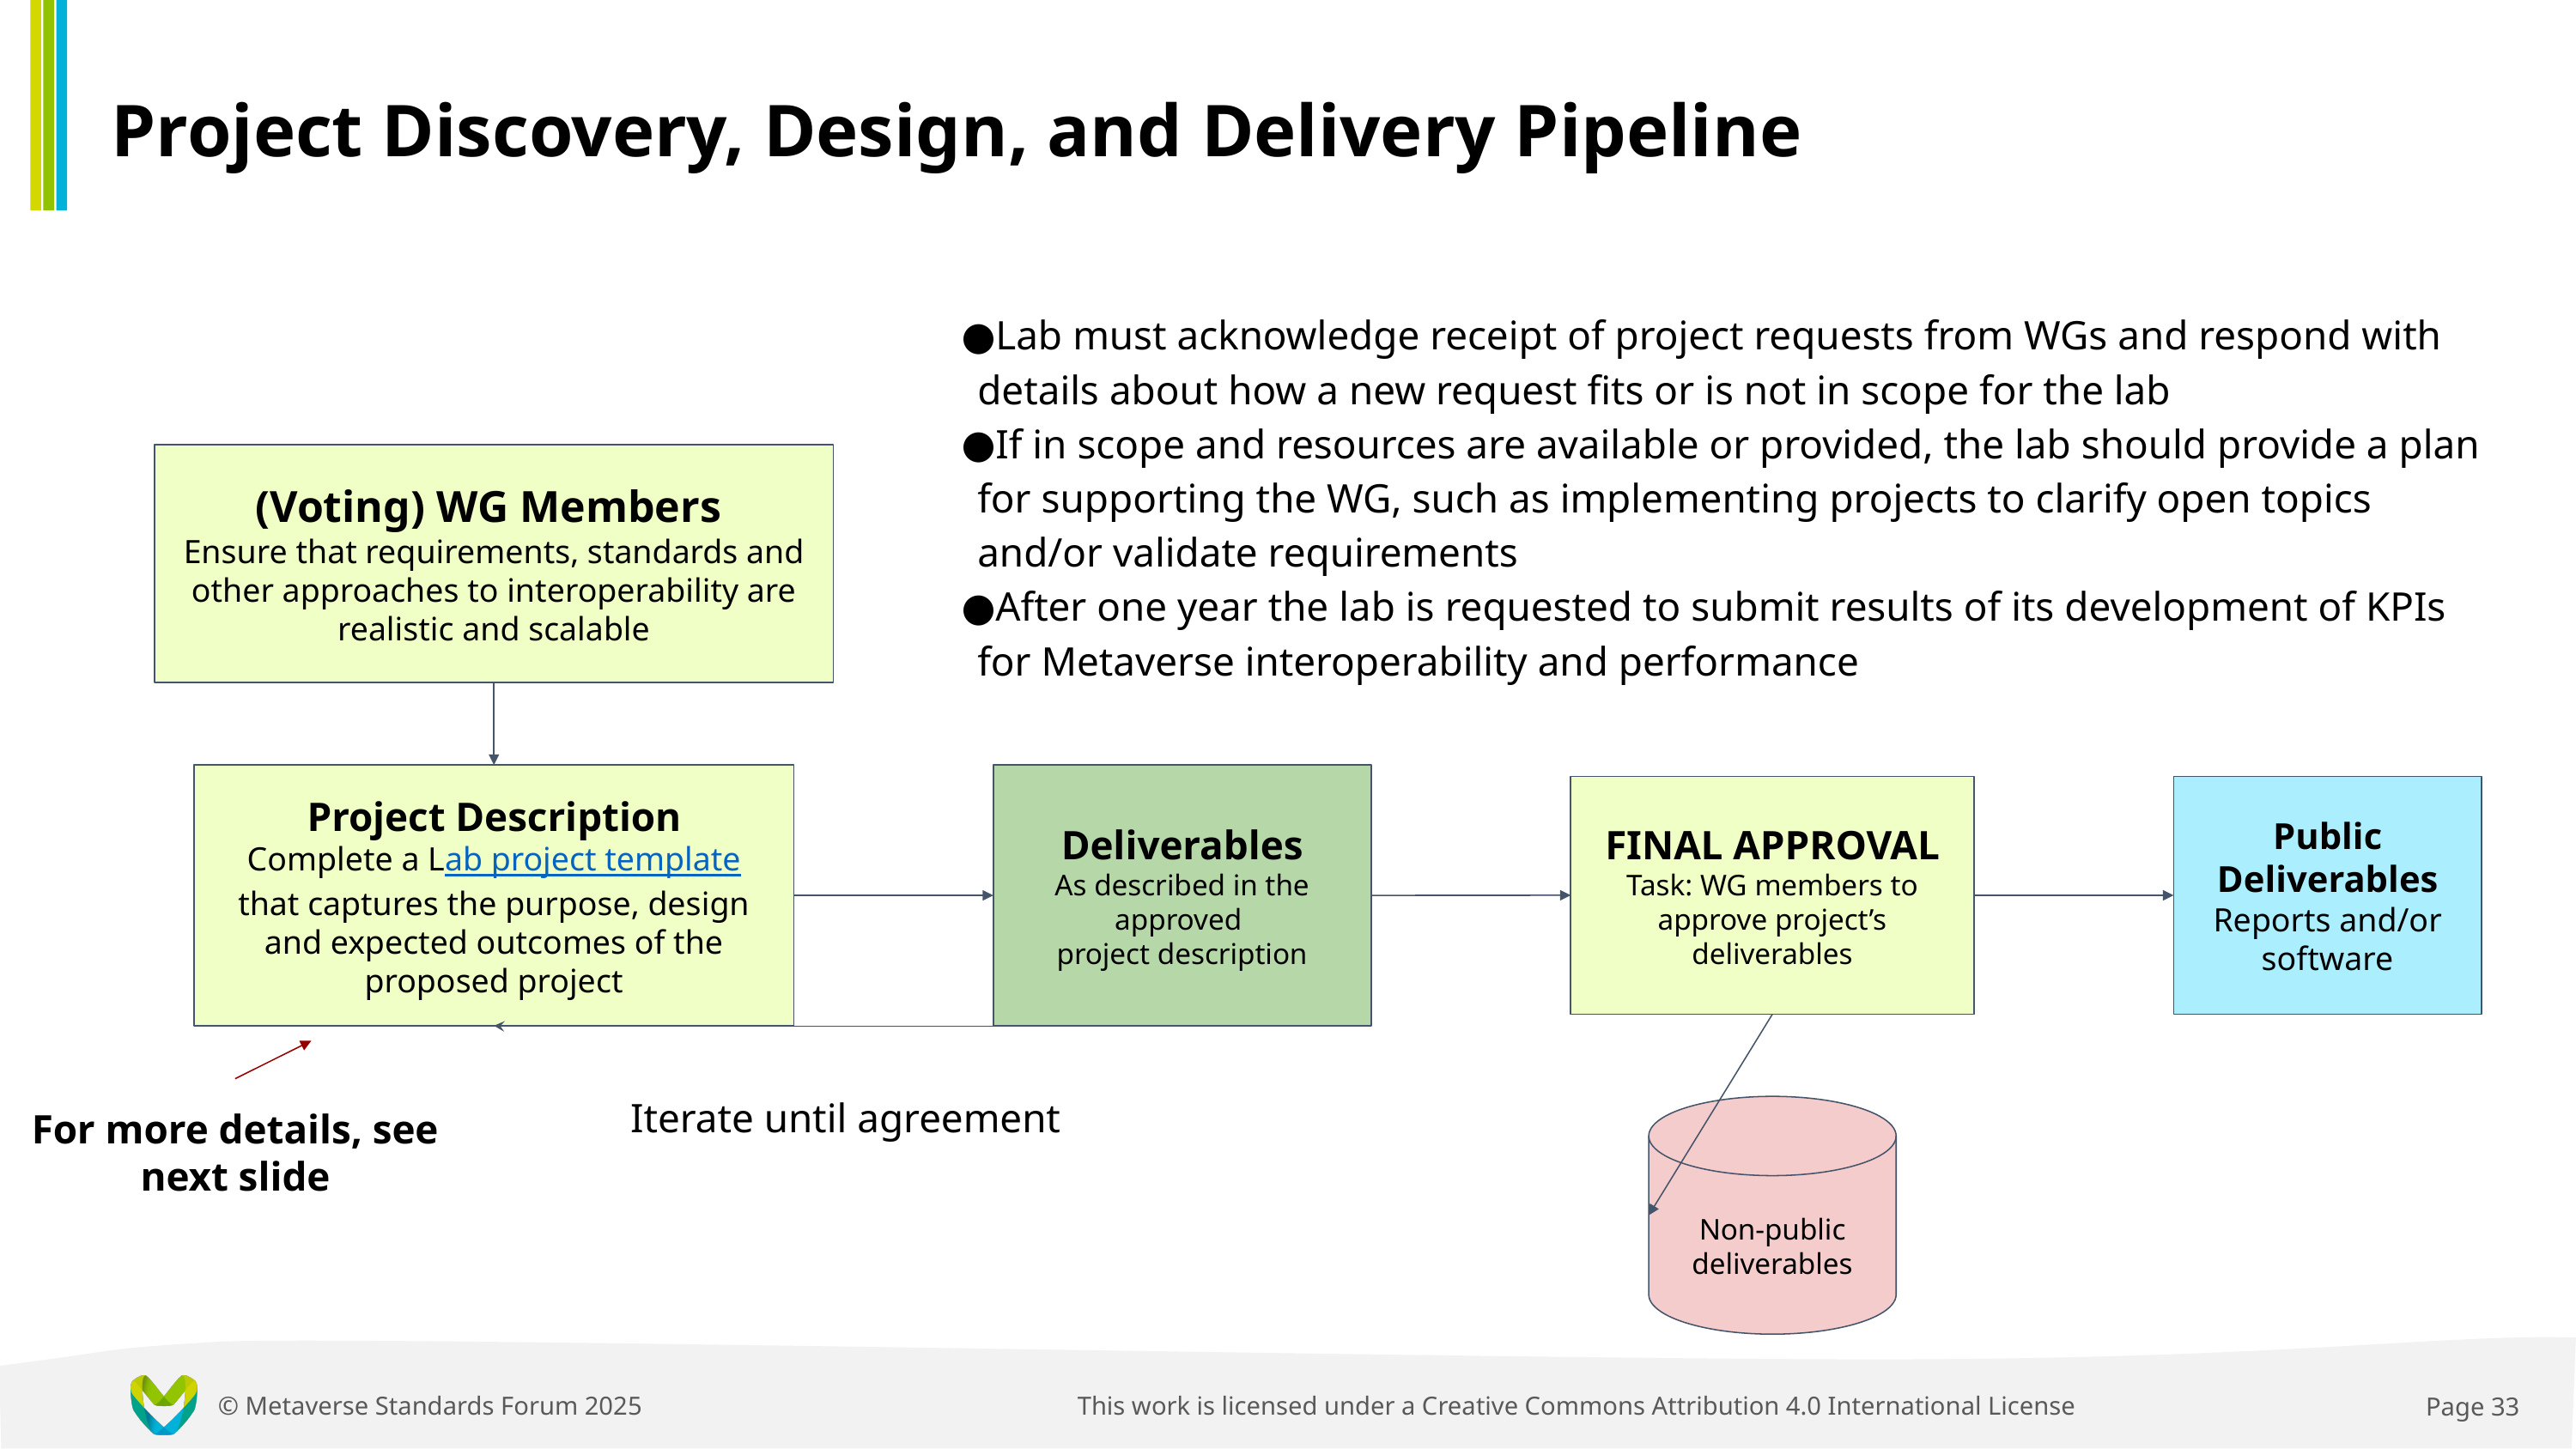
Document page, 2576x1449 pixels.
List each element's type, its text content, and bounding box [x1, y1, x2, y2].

text_box FINAL APPROVAL Task: WG members to approve project’s deliverables [1571, 776, 1975, 1015]
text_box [234, 1040, 312, 1079]
text_box Iterate until agreement [545, 1070, 834, 1165]
text_box (Voting) WG Members Ensure that requirements, standards and other approaches to interoperability are realistic and scalable [154, 445, 834, 682]
text_box For more details, see next slide [0, 1078, 471, 1225]
title Project Discovery, Design, and Delivery Pipeline [85, 0, 2444, 268]
text_box Deliverables As described in the approved project description [993, 765, 1371, 1026]
text_box Project Description Complete a Lab project template that captures the purpose, design and expected outcomes of the proposed project [194, 765, 794, 1026]
text_box Iterate until agreement [842, 1070, 1145, 1165]
picture [128, 1374, 199, 1437]
text_box Public Deliverables Reports and/or software [2173, 776, 2482, 1015]
text_box Non-public deliverables [1649, 1096, 1897, 1335]
text_box Lab must acknowledge receipt of project requests from WGs and respond with details about how a new request fits or is not in scope for the lab If in scope and resources are available or provided, the lab should provide a plan for supporting the WG, such as implementing projects to clarify open topics and/or validate requirements After one year the lab is requested to submit results of its development of KPIs for Metaverse interoperability and performance [935, 277, 2518, 666]
